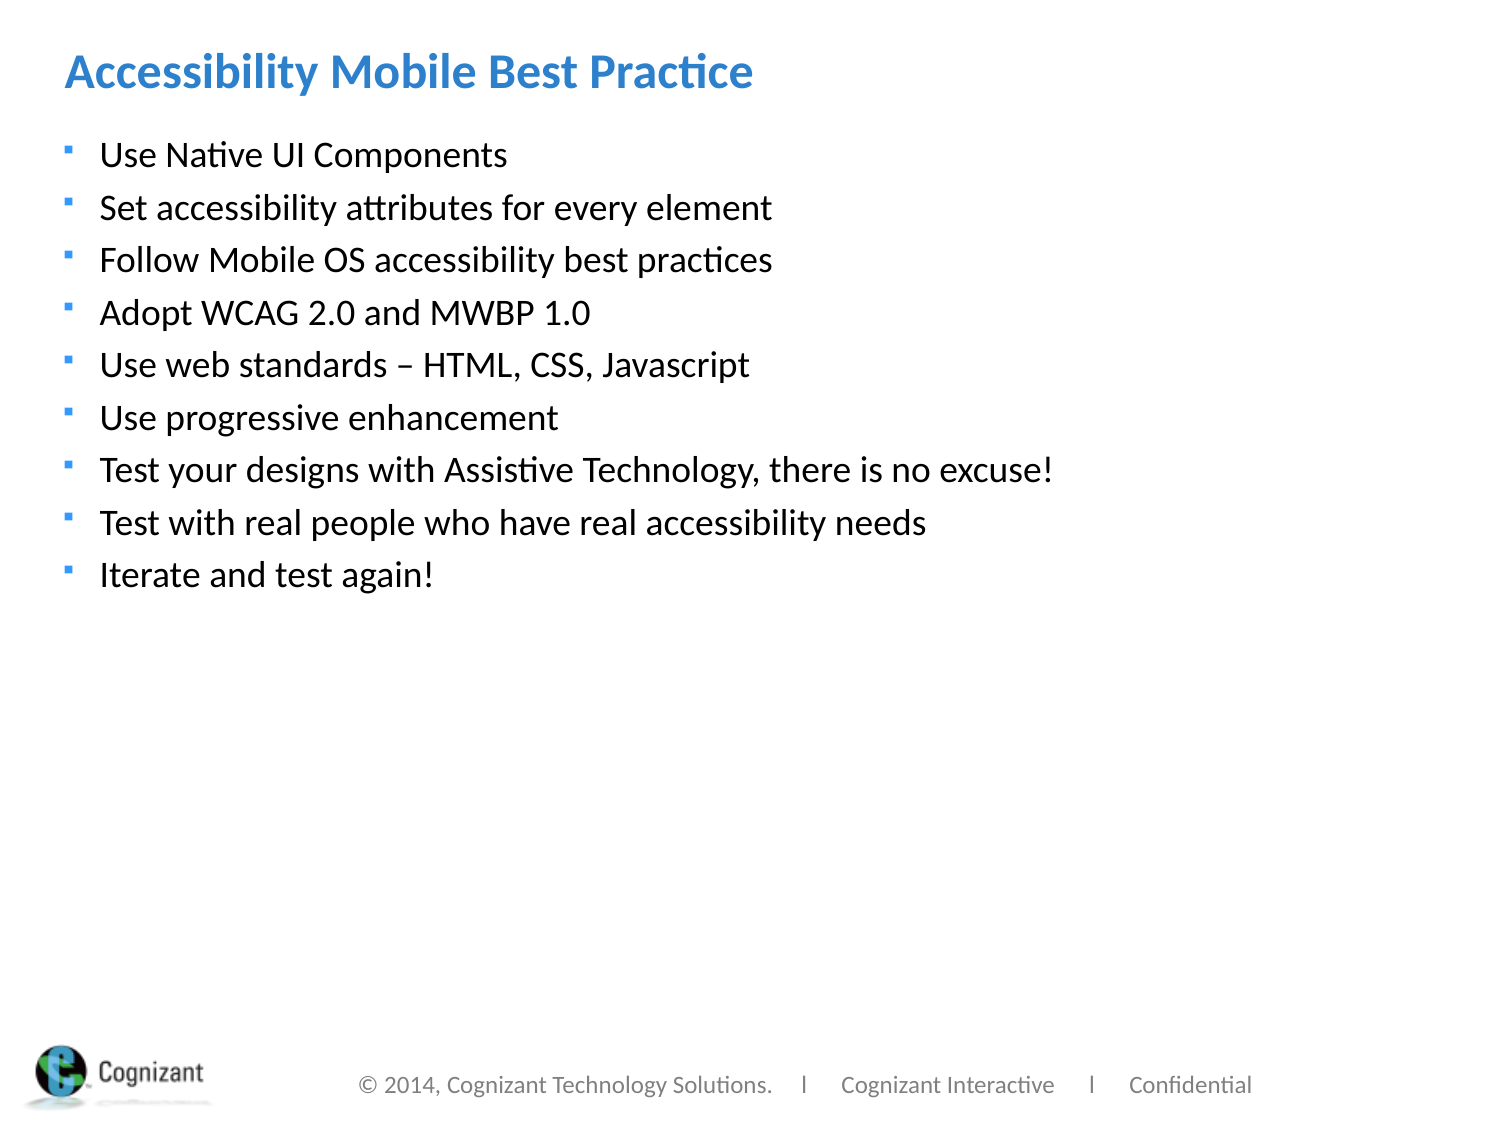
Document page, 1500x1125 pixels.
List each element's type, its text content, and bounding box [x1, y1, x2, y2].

picture [0, 1040, 230, 1125]
list Use Native UI Components Set accessibility attributes for every element Follow Mobile OS accessibility best practices Adopt WCAG 2.0 and MWBP 1.0 Use web standards – HTML, CSS, Javascript Use progressive enhancement Test your designs with Assistive Technology, there is no excuse! Test with real people who have real accessibility needs Iterate and test again! [47, 122, 1445, 953]
title Accessibility Mobile Best Practice [49, 24, 1452, 107]
